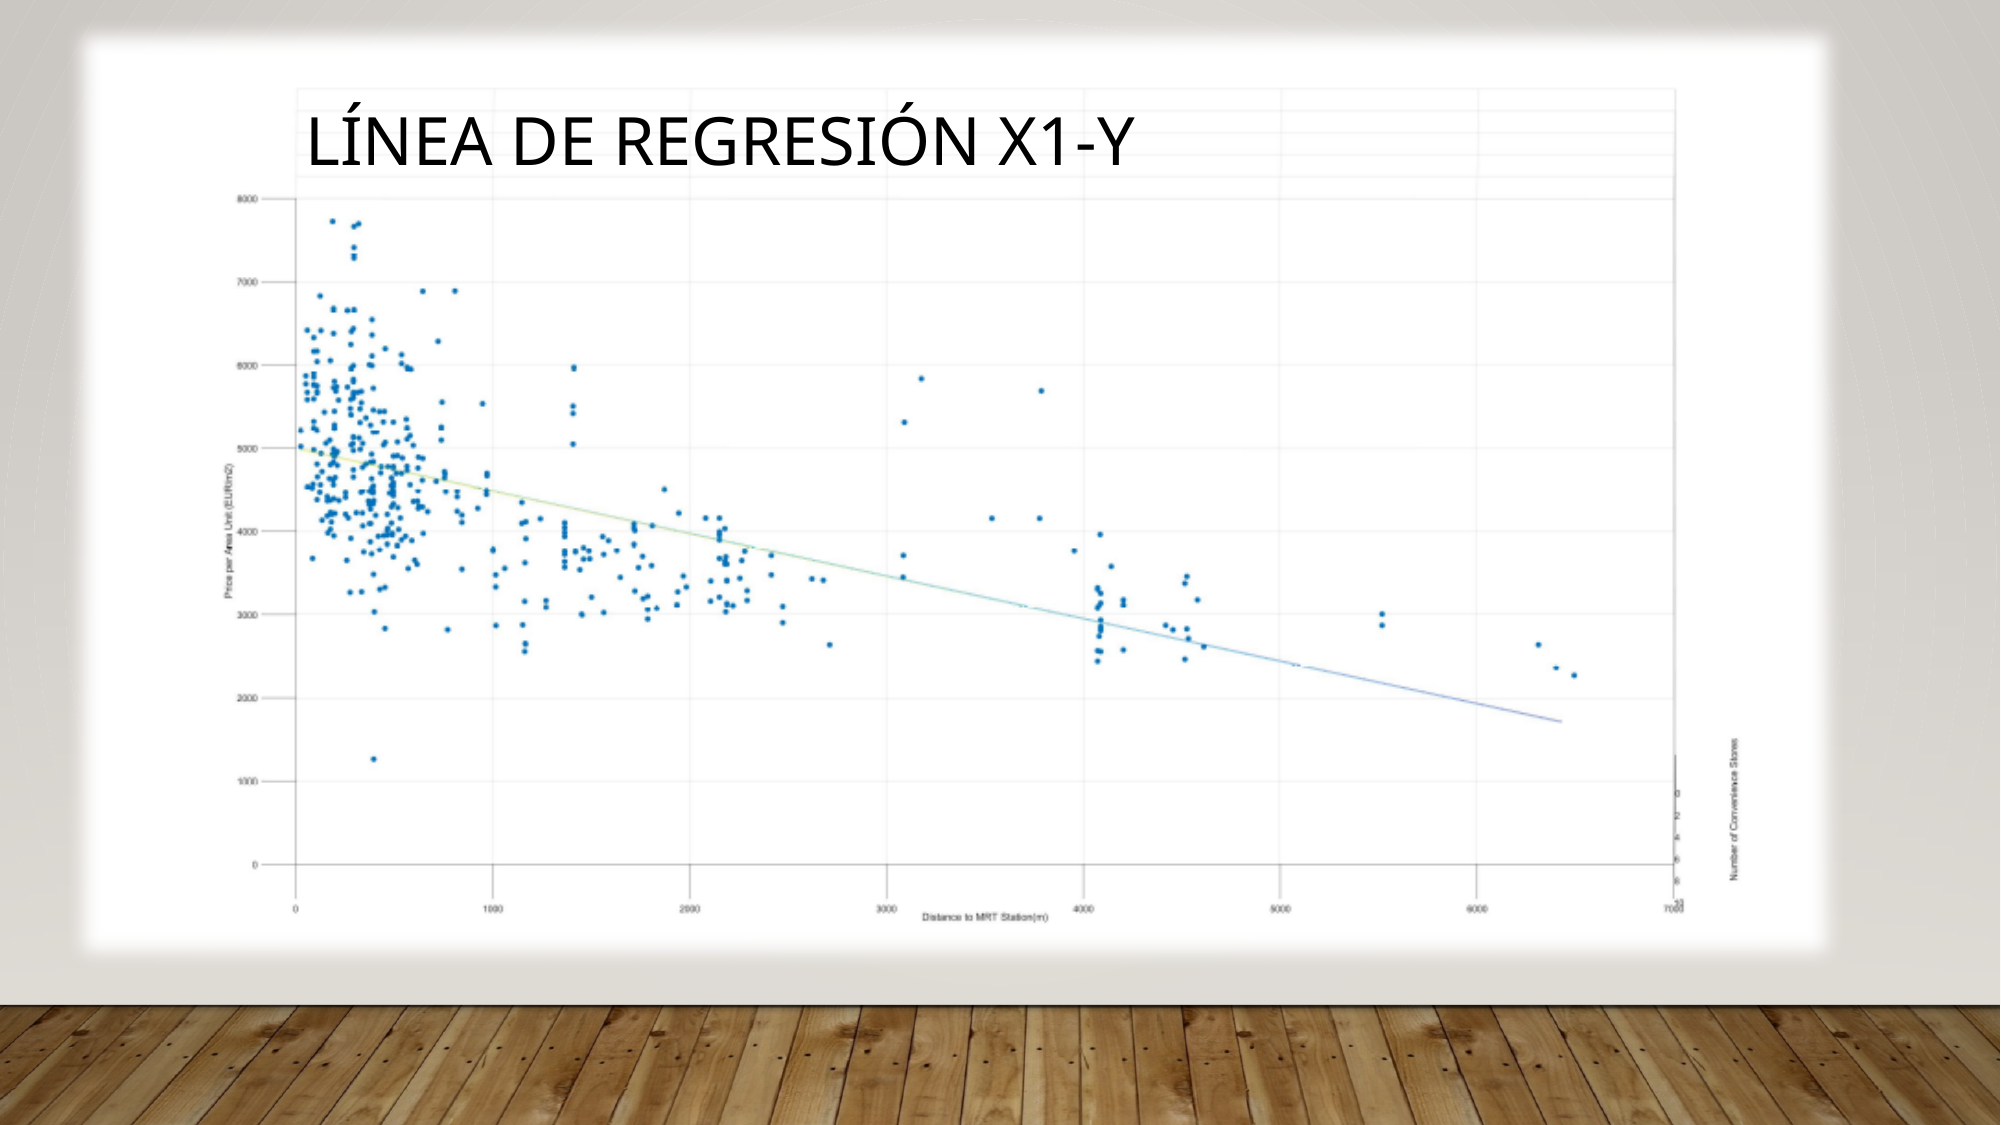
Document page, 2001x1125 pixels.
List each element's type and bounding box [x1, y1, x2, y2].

picture [64, 18, 1849, 972]
picture [0, 1005, 2000, 1125]
